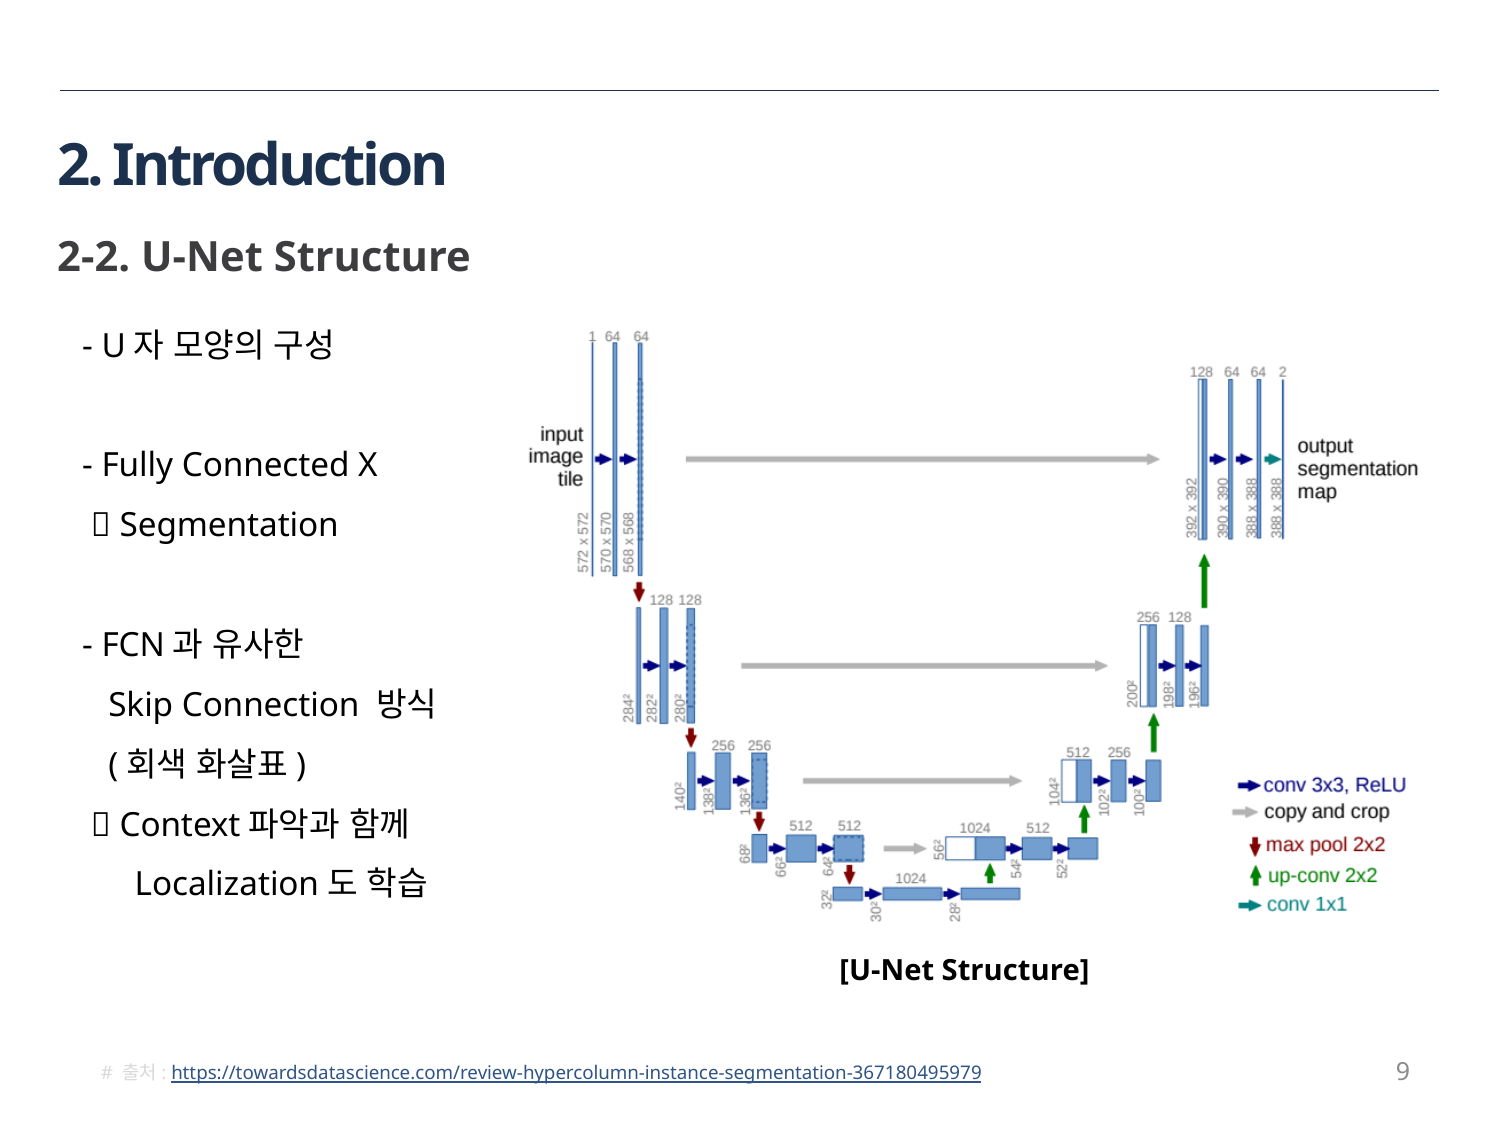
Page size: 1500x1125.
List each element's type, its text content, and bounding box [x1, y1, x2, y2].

text_box 2-2. U-Net Structure [42, 222, 1432, 432]
text_box [U-Net Structure] [734, 944, 1195, 994]
text_box # 출처: https://towardsdatascience.com/review-hypercolumn-instance-segmentation-367180495979 [86, 1053, 1011, 1094]
text_box - U자 모양의 구성 - Fully Connected X  Segmentation - FCN과 유사한 Skip Connection 방식 (회색 화살표)  Context파악과 함께 Localization도 학습 [67, 296, 453, 970]
text_box 2. Introduction [42, 114, 1190, 211]
picture [490, 308, 1439, 937]
slide_number 9 [1074, 1042, 1425, 1103]
